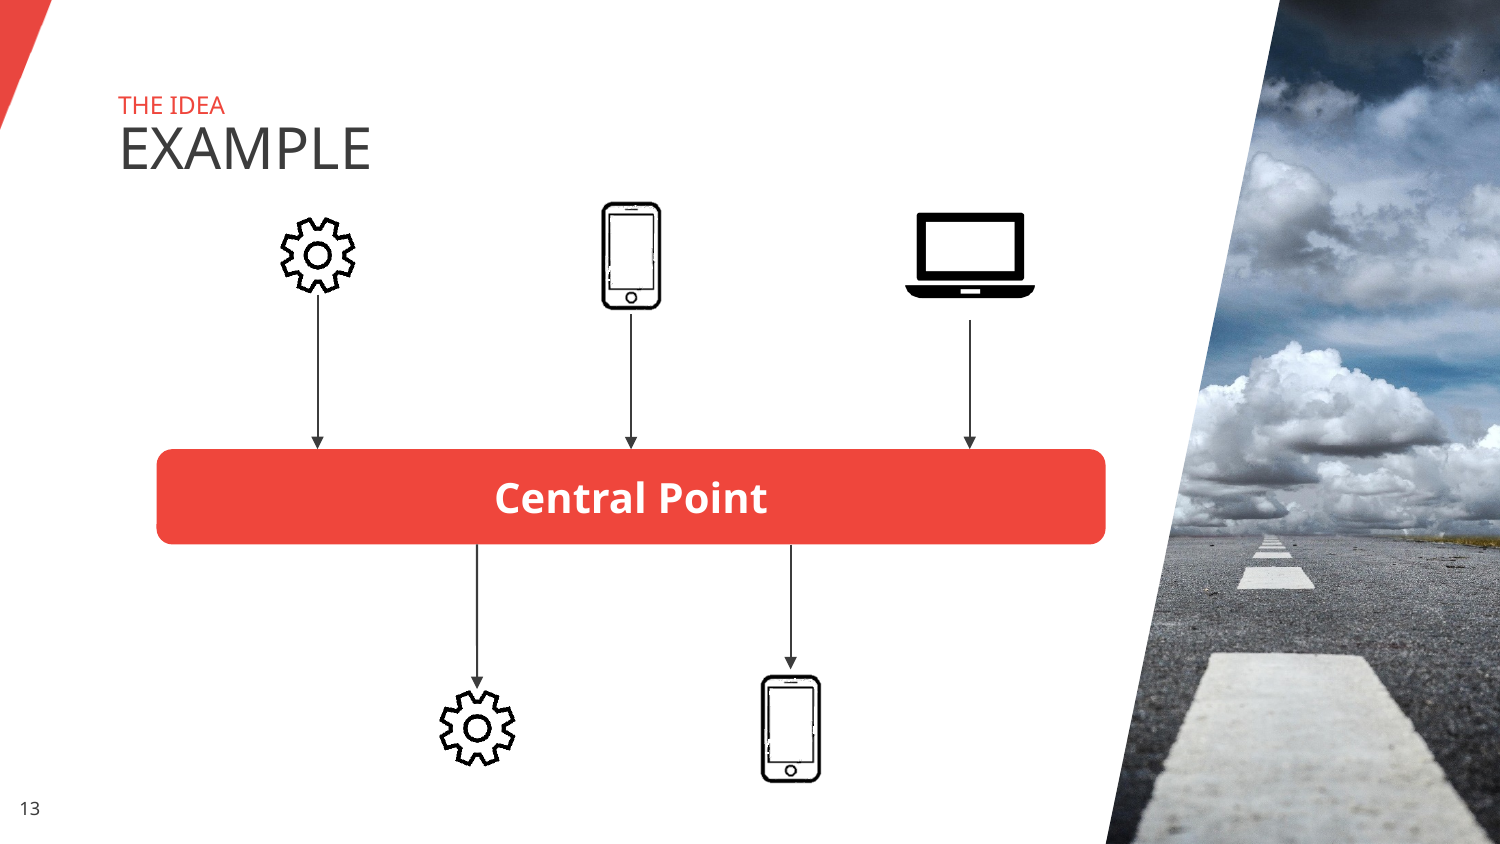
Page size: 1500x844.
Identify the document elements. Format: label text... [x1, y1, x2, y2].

picture [732, 669, 849, 788]
picture [278, 215, 357, 295]
text_box Central Point [156, 449, 1105, 545]
picture [437, 688, 517, 768]
title THE IDEA EXAMPLE [103, 56, 1105, 220]
slide_number 13 [4, 787, 342, 833]
picture [573, 196, 689, 315]
picture [1105, 0, 1500, 844]
picture [0, 0, 53, 132]
picture [905, 190, 1035, 320]
